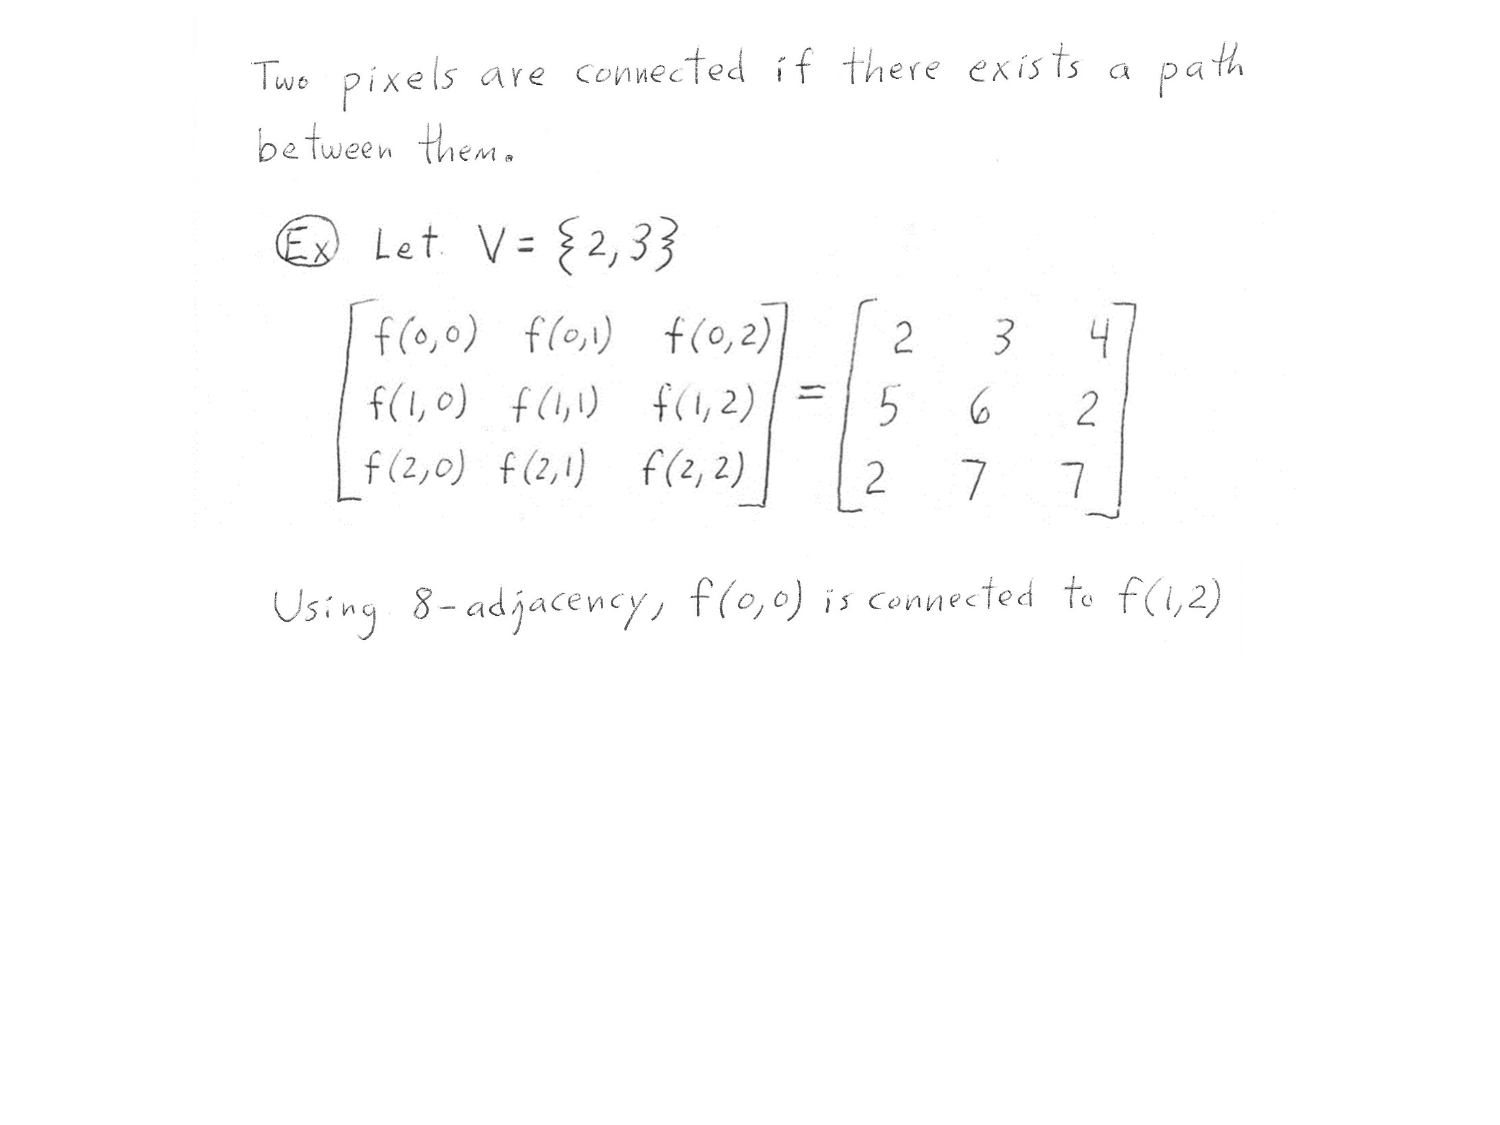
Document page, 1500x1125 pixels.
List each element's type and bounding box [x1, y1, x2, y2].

picture [193, 14, 1307, 186]
picture [258, 554, 1242, 653]
picture [192, 194, 1308, 531]
